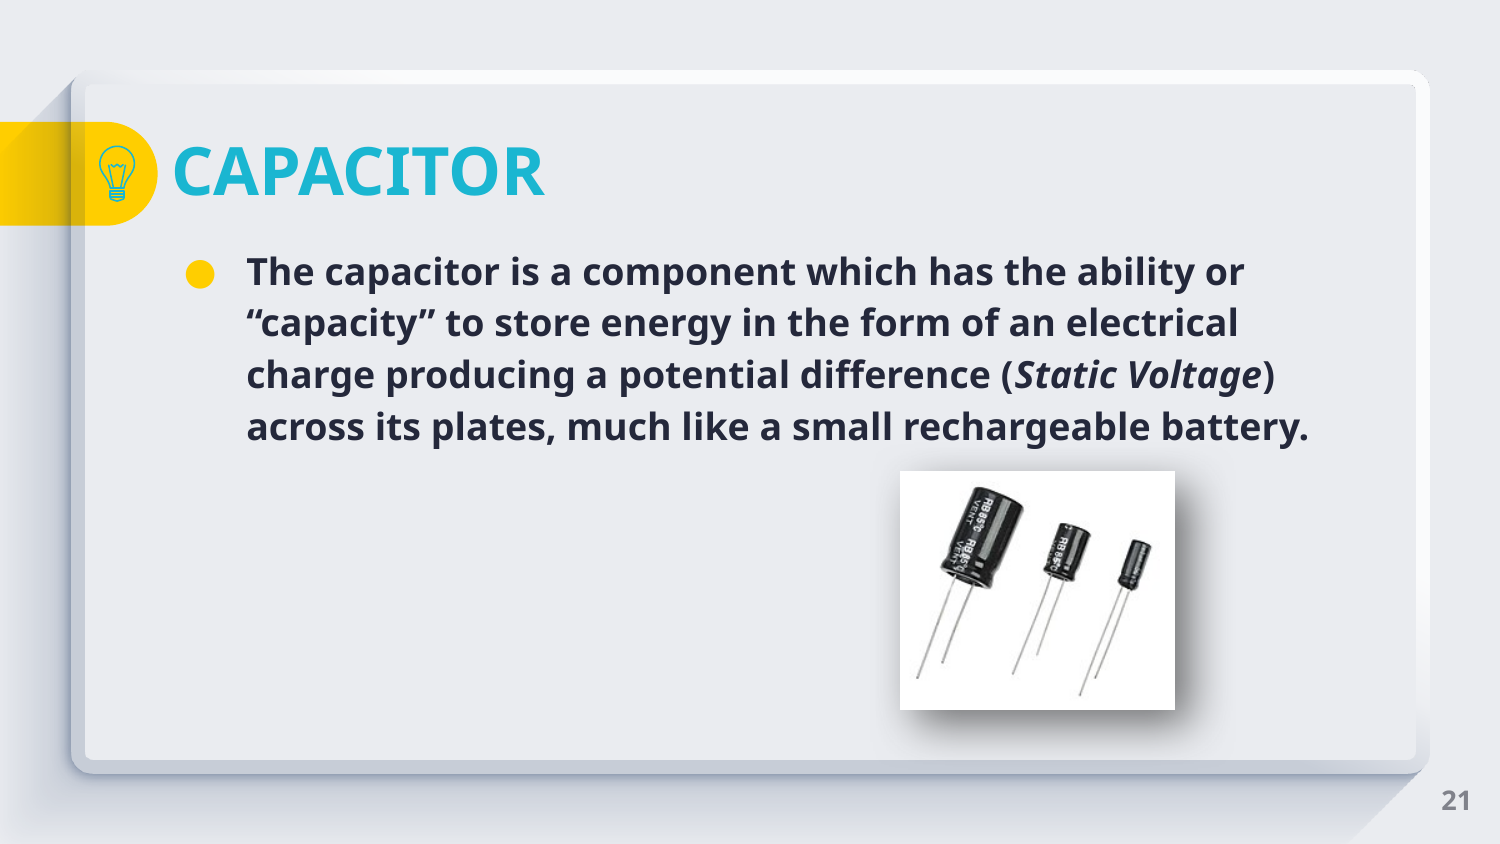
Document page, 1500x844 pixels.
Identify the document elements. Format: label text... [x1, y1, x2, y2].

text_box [99, 146, 135, 202]
title CAPACITOR [171, 121, 1354, 226]
picture [0, 0, 1500, 844]
list The capacitor is a component which has the ability or “capacity” to store energy in the form of an electrical charge producing a potential difference (Static Voltage) across its plates, much like a small rechargeable battery. [171, 240, 1354, 694]
slide_number 21 [1414, 759, 1500, 844]
